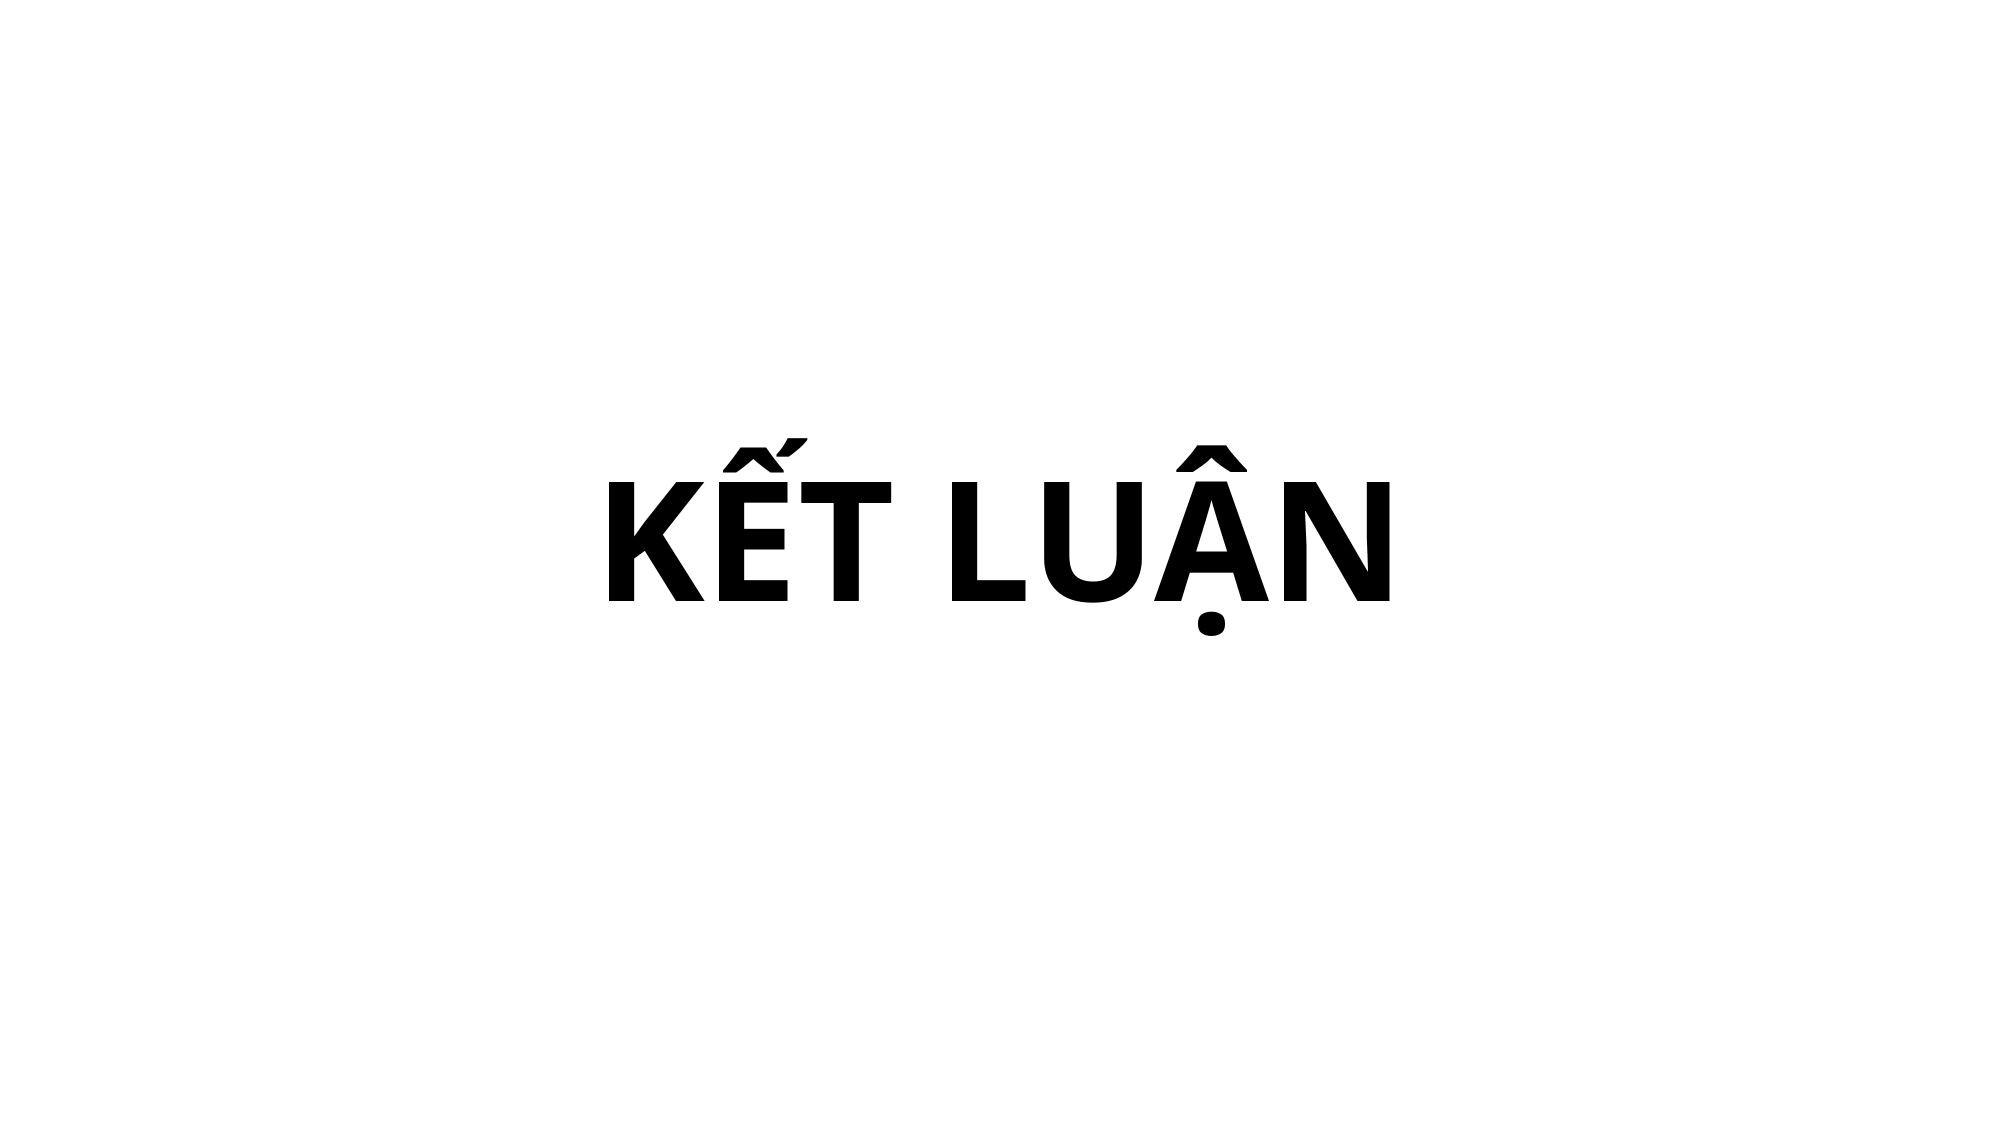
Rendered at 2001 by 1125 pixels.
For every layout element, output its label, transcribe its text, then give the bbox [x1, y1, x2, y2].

title KẾT LUẬN [148, 450, 1852, 646]
